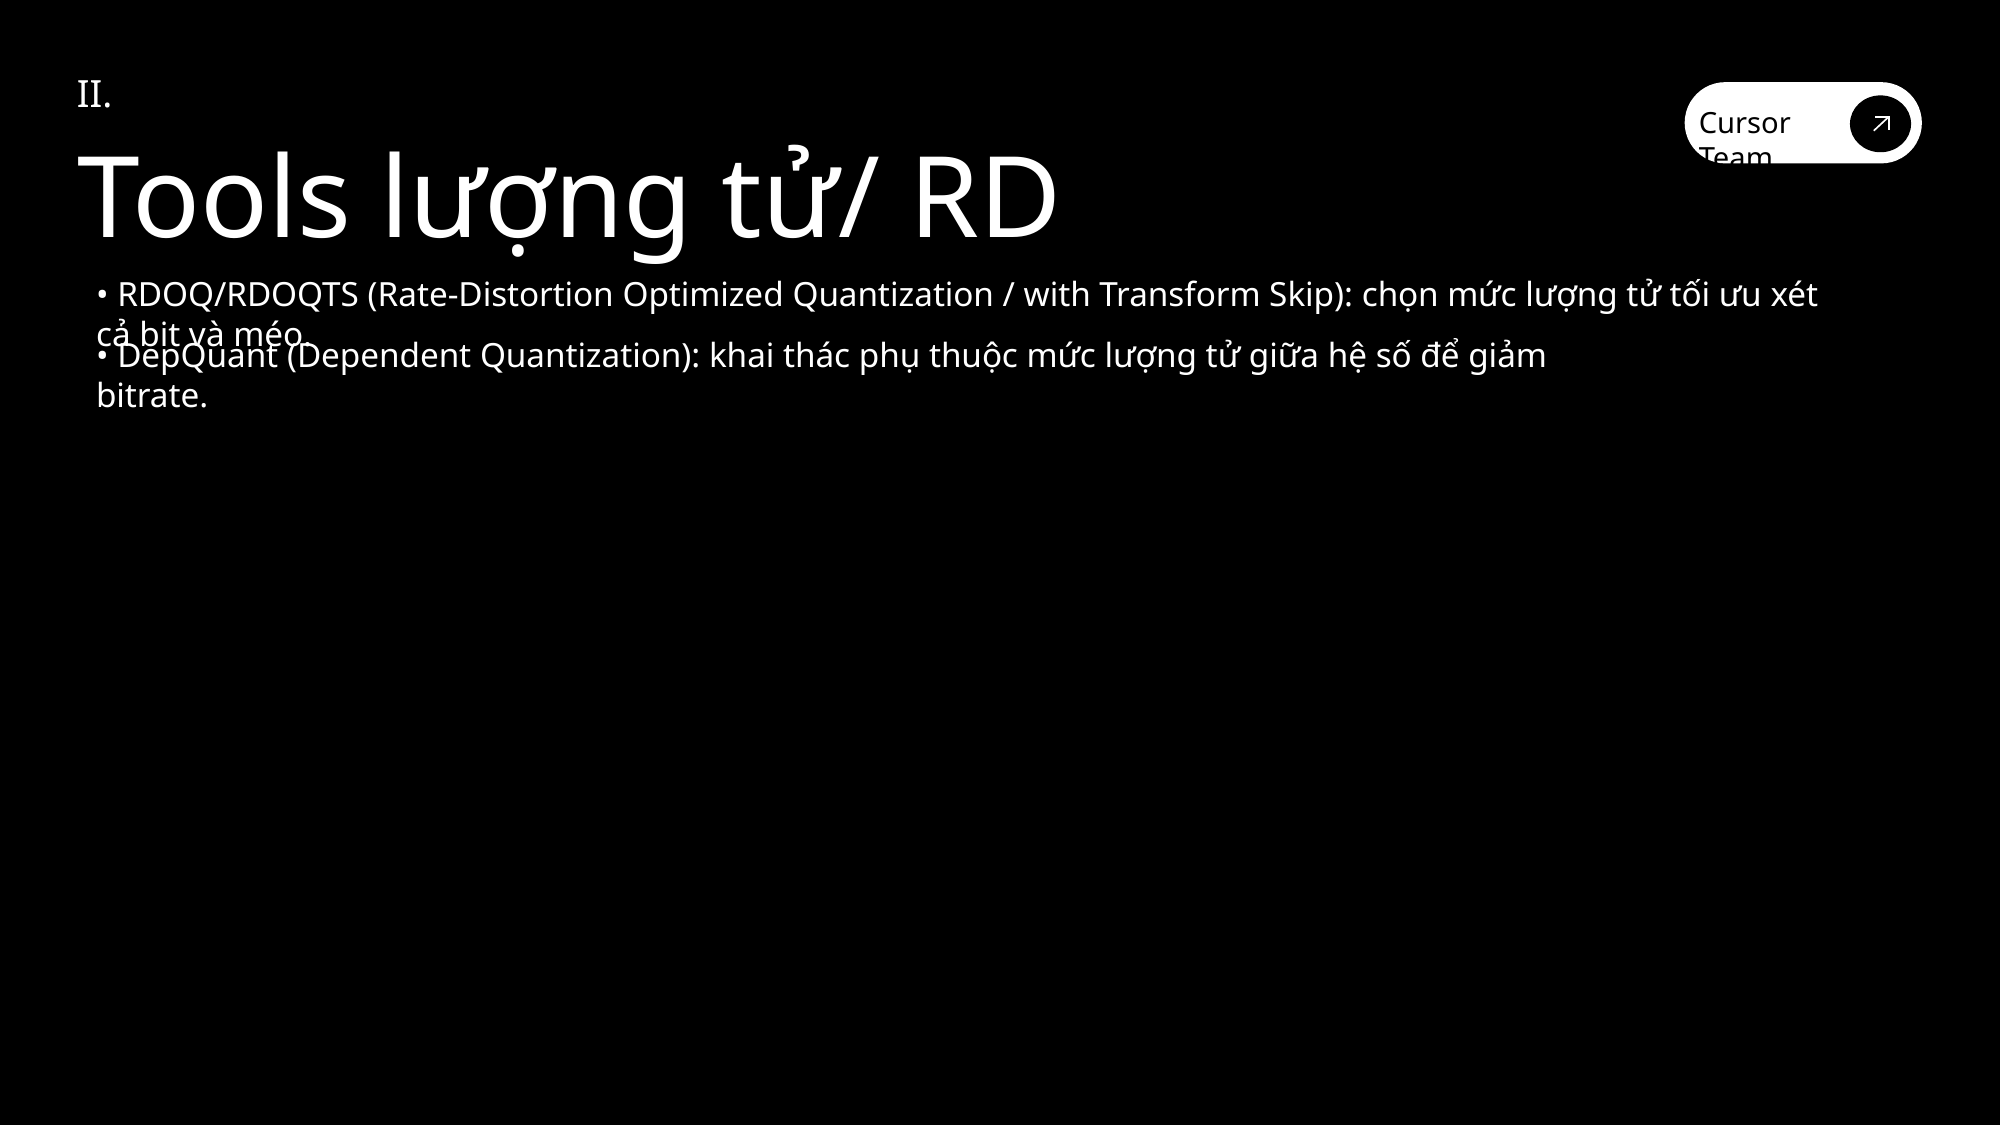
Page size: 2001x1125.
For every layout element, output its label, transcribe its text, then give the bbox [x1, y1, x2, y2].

text_box II. [62, 62, 344, 122]
text_box • DepQuant (Dependent Quantization): khai thác phụ thuộc mức lượng tử giữa hệ số để giảm bitrate. [81, 326, 1619, 421]
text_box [1684, 82, 1922, 164]
text_box Tools lượng tử/ RD [62, 117, 1410, 268]
text_box • RDOQ/RDOQTS (Rate‑Distortion Optimized Quantization / with Transform Skip): chọn mức lượng tử tối ưu xét cả bit và méo. [81, 265, 1874, 360]
